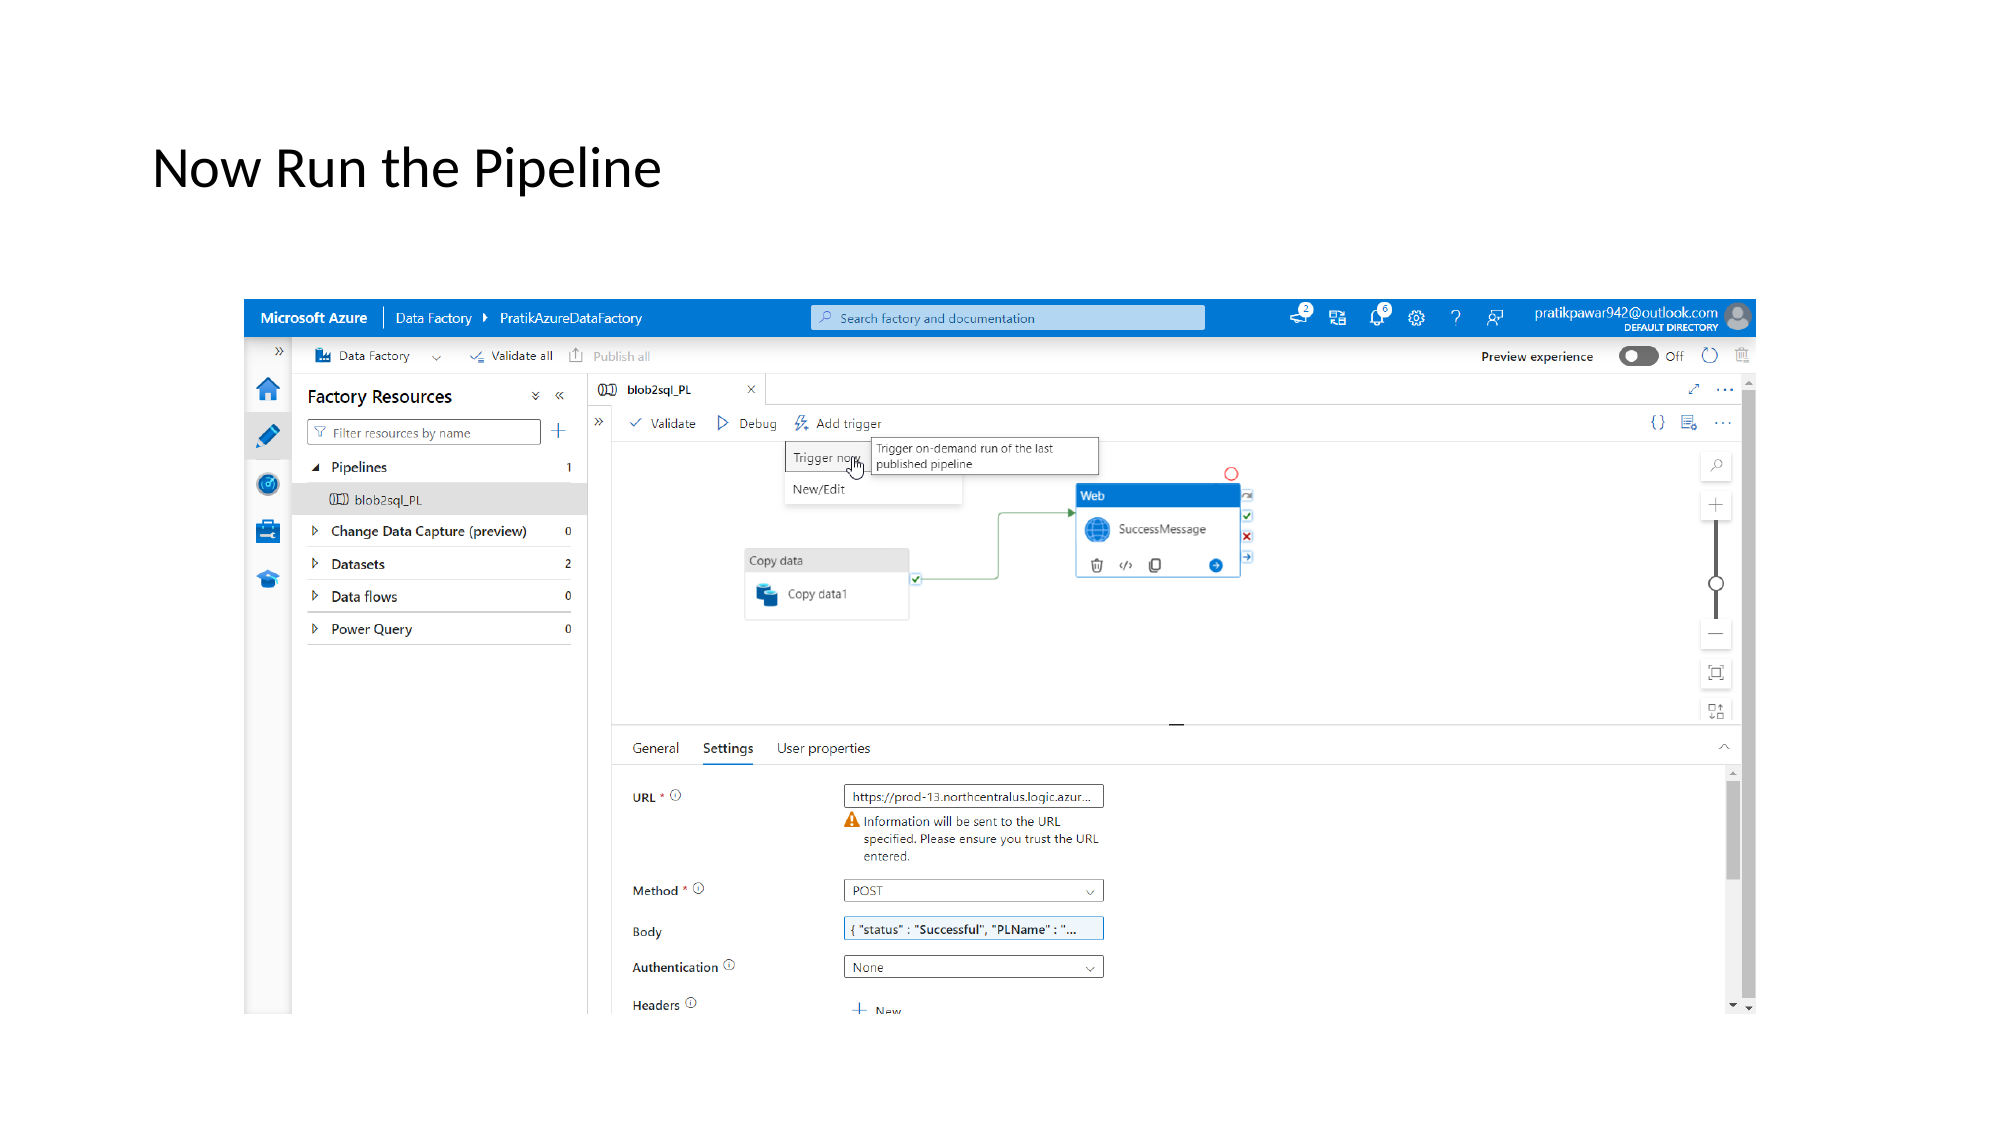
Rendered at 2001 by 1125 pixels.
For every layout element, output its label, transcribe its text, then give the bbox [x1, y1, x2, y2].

title Now Run the Pipeline [137, 59, 1863, 278]
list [243, 299, 1756, 1014]
